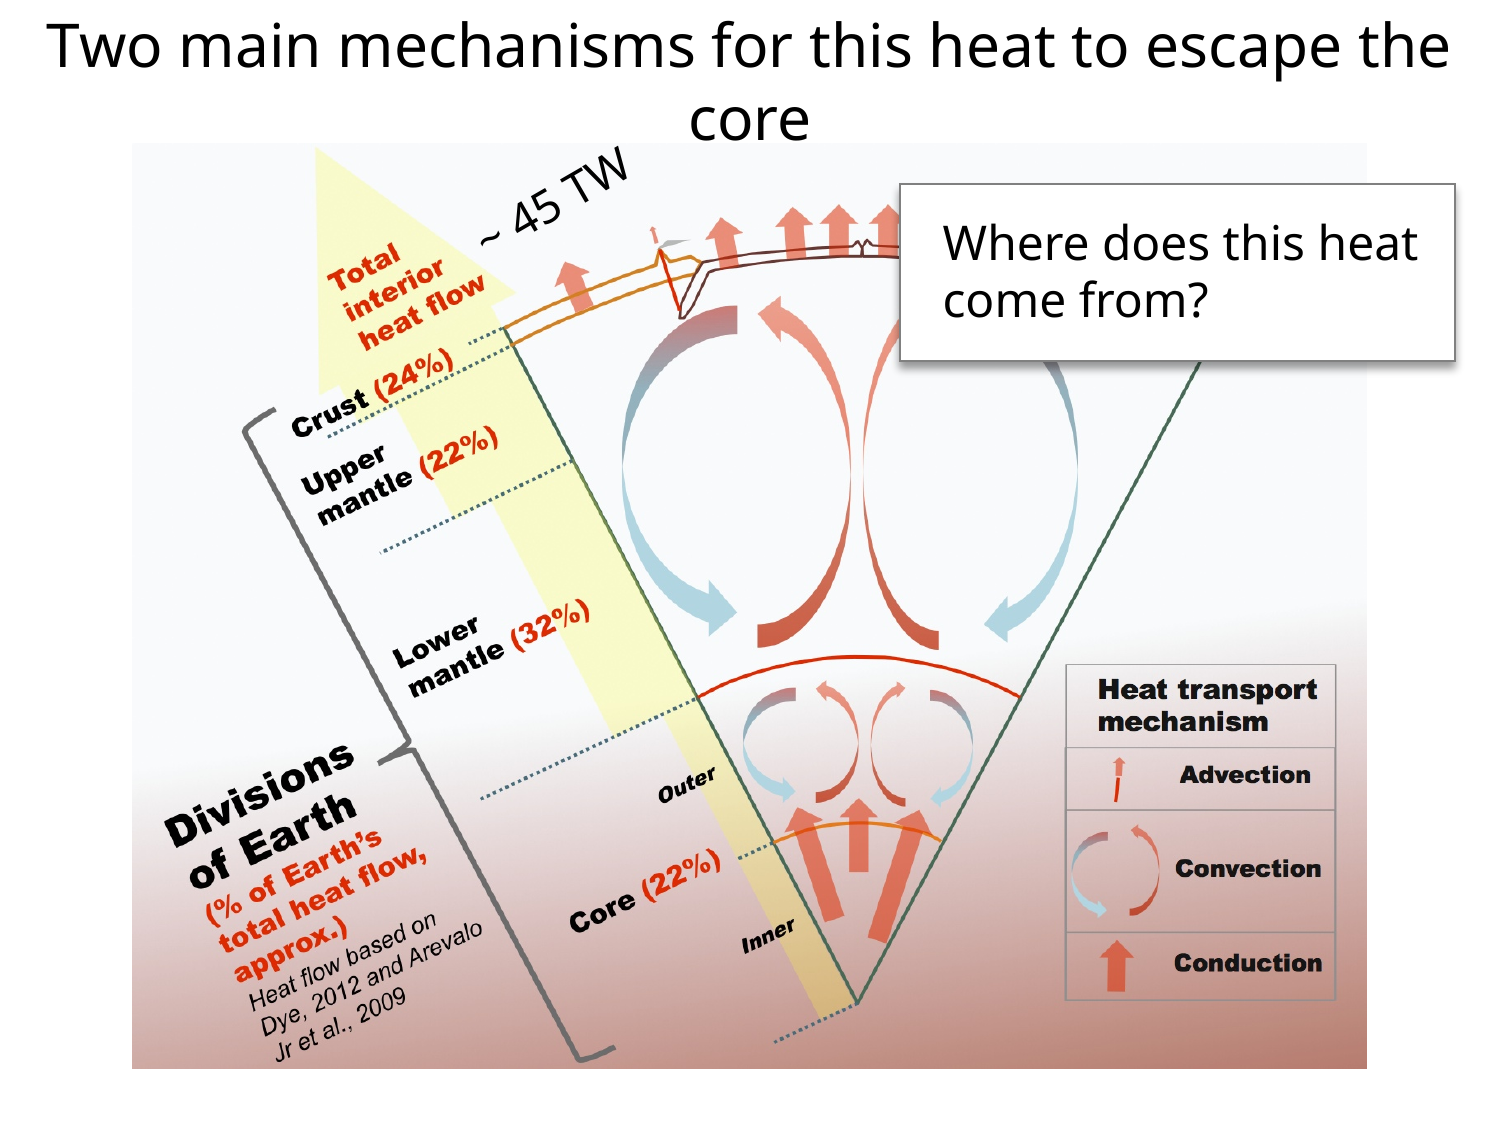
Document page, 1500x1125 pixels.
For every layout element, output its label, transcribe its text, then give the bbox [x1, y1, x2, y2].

text_box Where does this heat come from? [1367, 204, 1456, 360]
picture [132, 143, 1367, 1069]
text_box [1367, 183, 1456, 204]
text_box Two main mechanisms for this heat to escape the core [0, 0, 828, 160]
text_box Two main mechanisms for this heat to escape the core [750, 0, 1500, 160]
text_box ~ 45 TW [583, 0, 996, 143]
